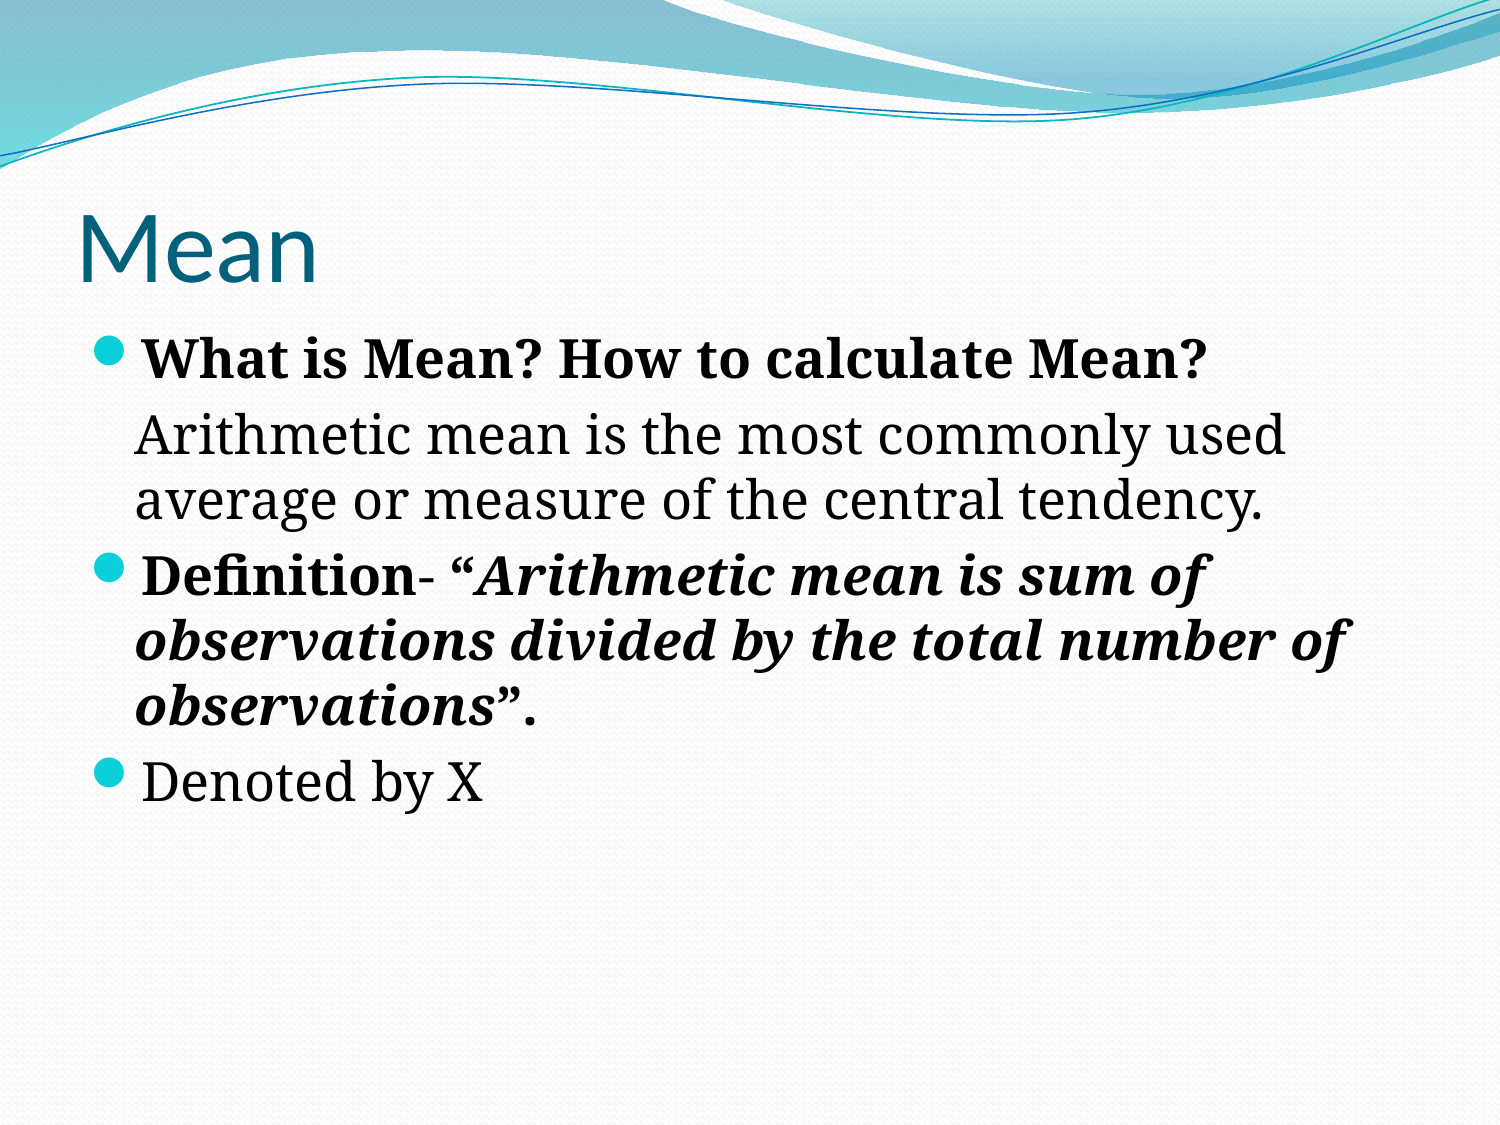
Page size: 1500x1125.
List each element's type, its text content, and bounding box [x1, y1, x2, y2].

list What is Mean? How to calculate Mean? Arithmetic mean is the most commonly used average or measure of the central tendency. Definition- “Arithmetic mean is sum of observations divided by the total number of observations”. Denoted by X [75, 317, 1425, 1038]
title Mean [75, 115, 1425, 303]
